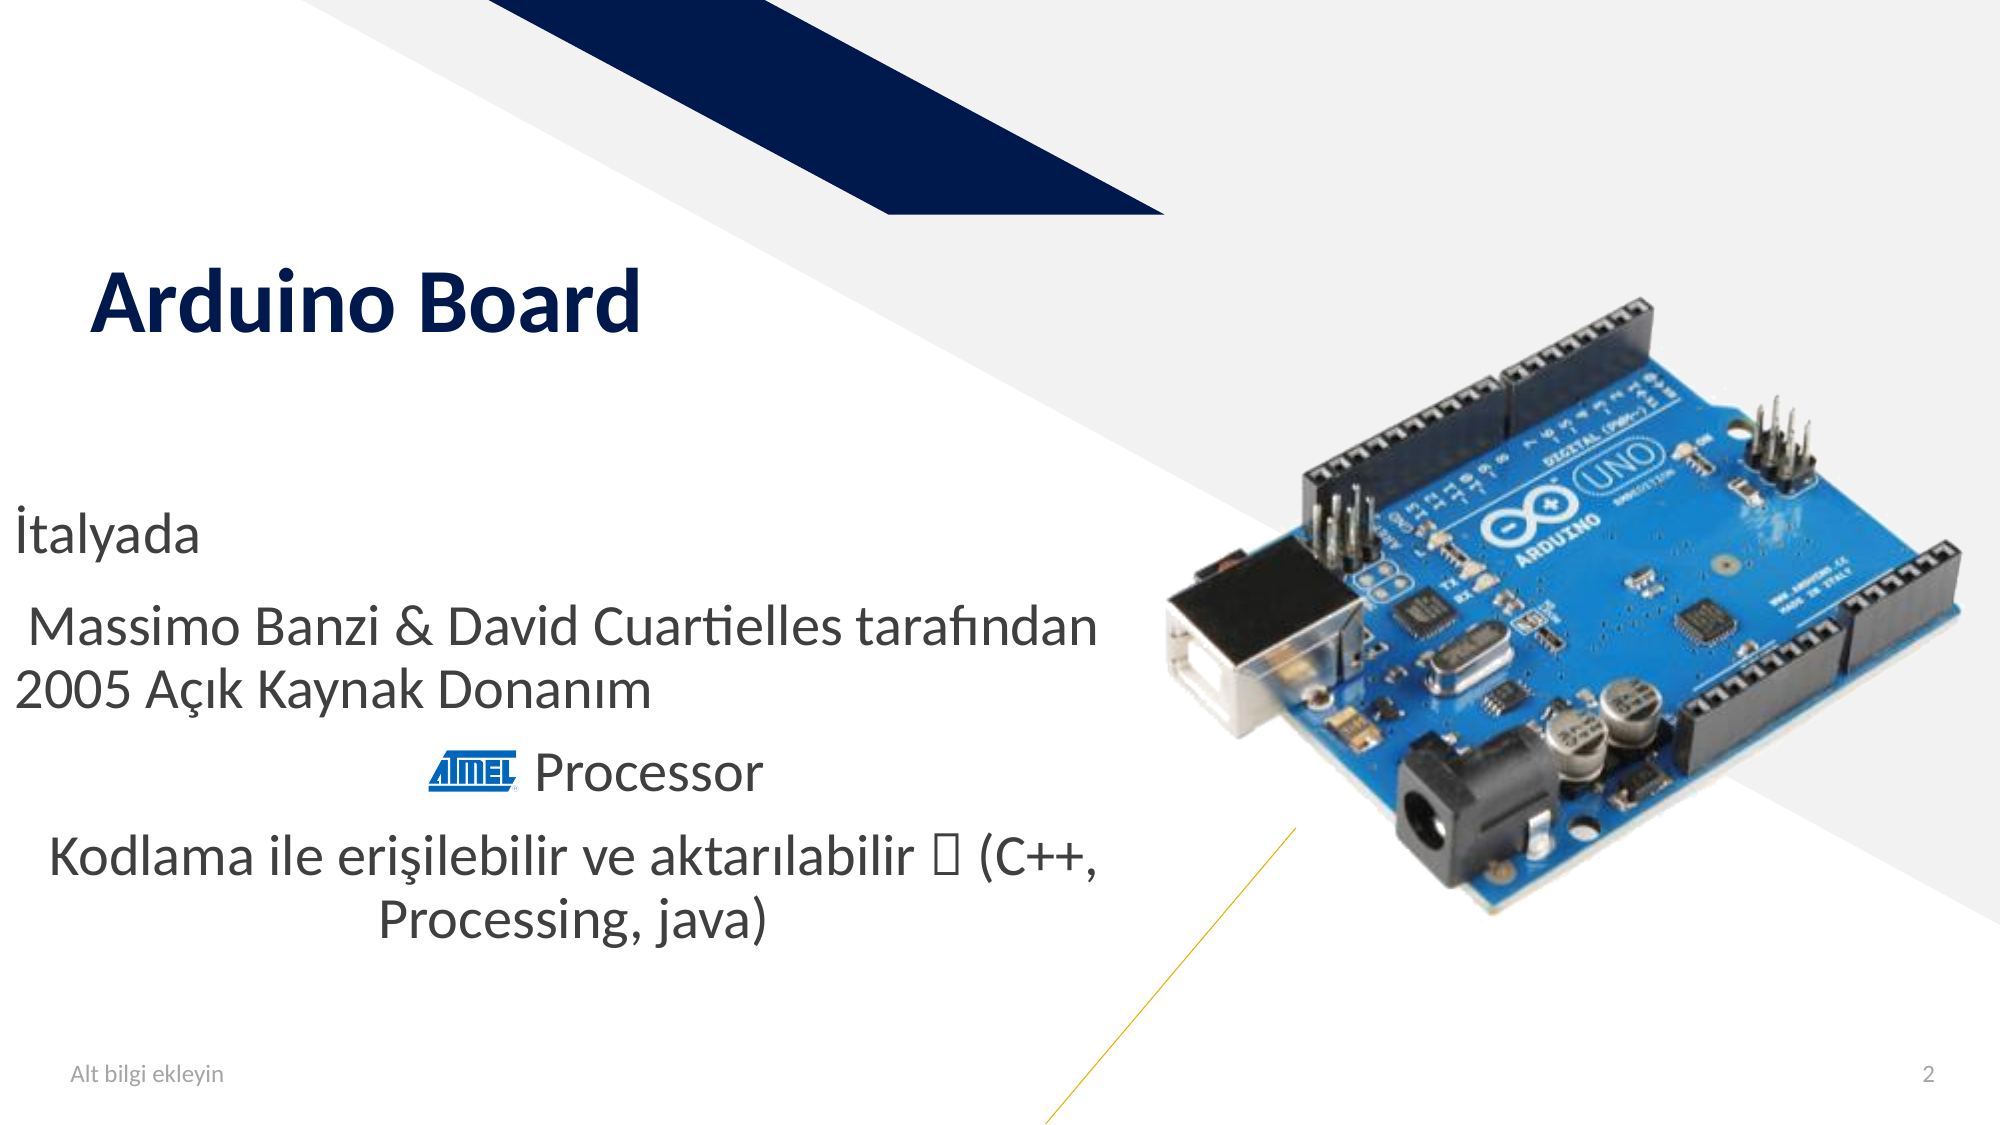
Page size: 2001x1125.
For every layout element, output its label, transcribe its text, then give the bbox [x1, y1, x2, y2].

footer Alt bilgi ekleyin [55, 1042, 731, 1103]
slide_number 2 [1828, 1042, 1950, 1103]
picture [1122, 252, 2000, 936]
title Arduino Board [75, 153, 1280, 353]
picture [428, 738, 519, 804]
list İtalyada Massimo Banzi & David Cuartielles tarafından 2005 Açık Kaynak Donanım Processor Kodlama ile erişilebilir ve aktarılabilir  (C++, Processing, java) [0, 495, 1149, 1073]
